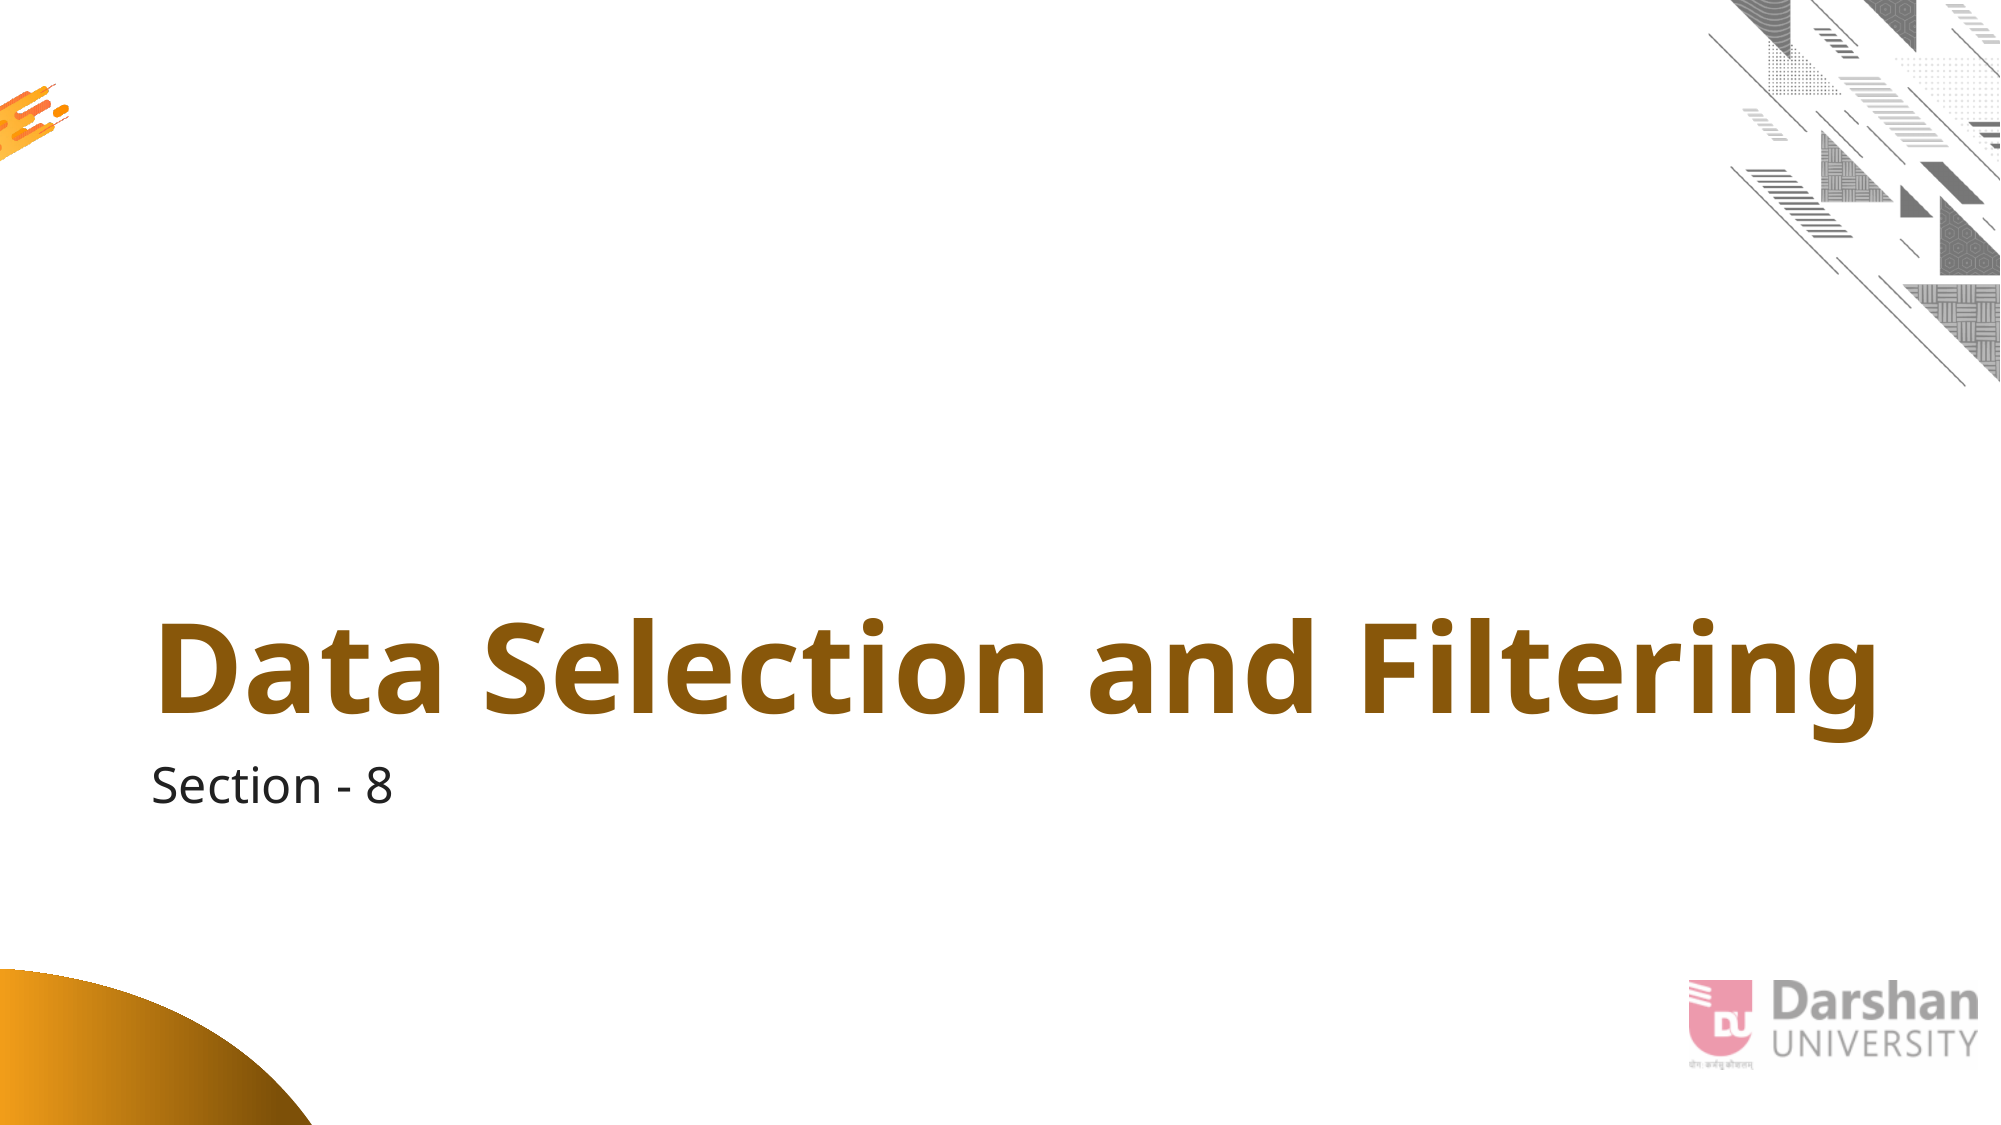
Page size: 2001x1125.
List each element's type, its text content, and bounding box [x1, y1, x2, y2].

picture [1689, 980, 1978, 1070]
list Section - 8 [136, 752, 1862, 999]
title Data Selection and Filtering [136, 280, 1924, 749]
picture [0, 65, 90, 193]
